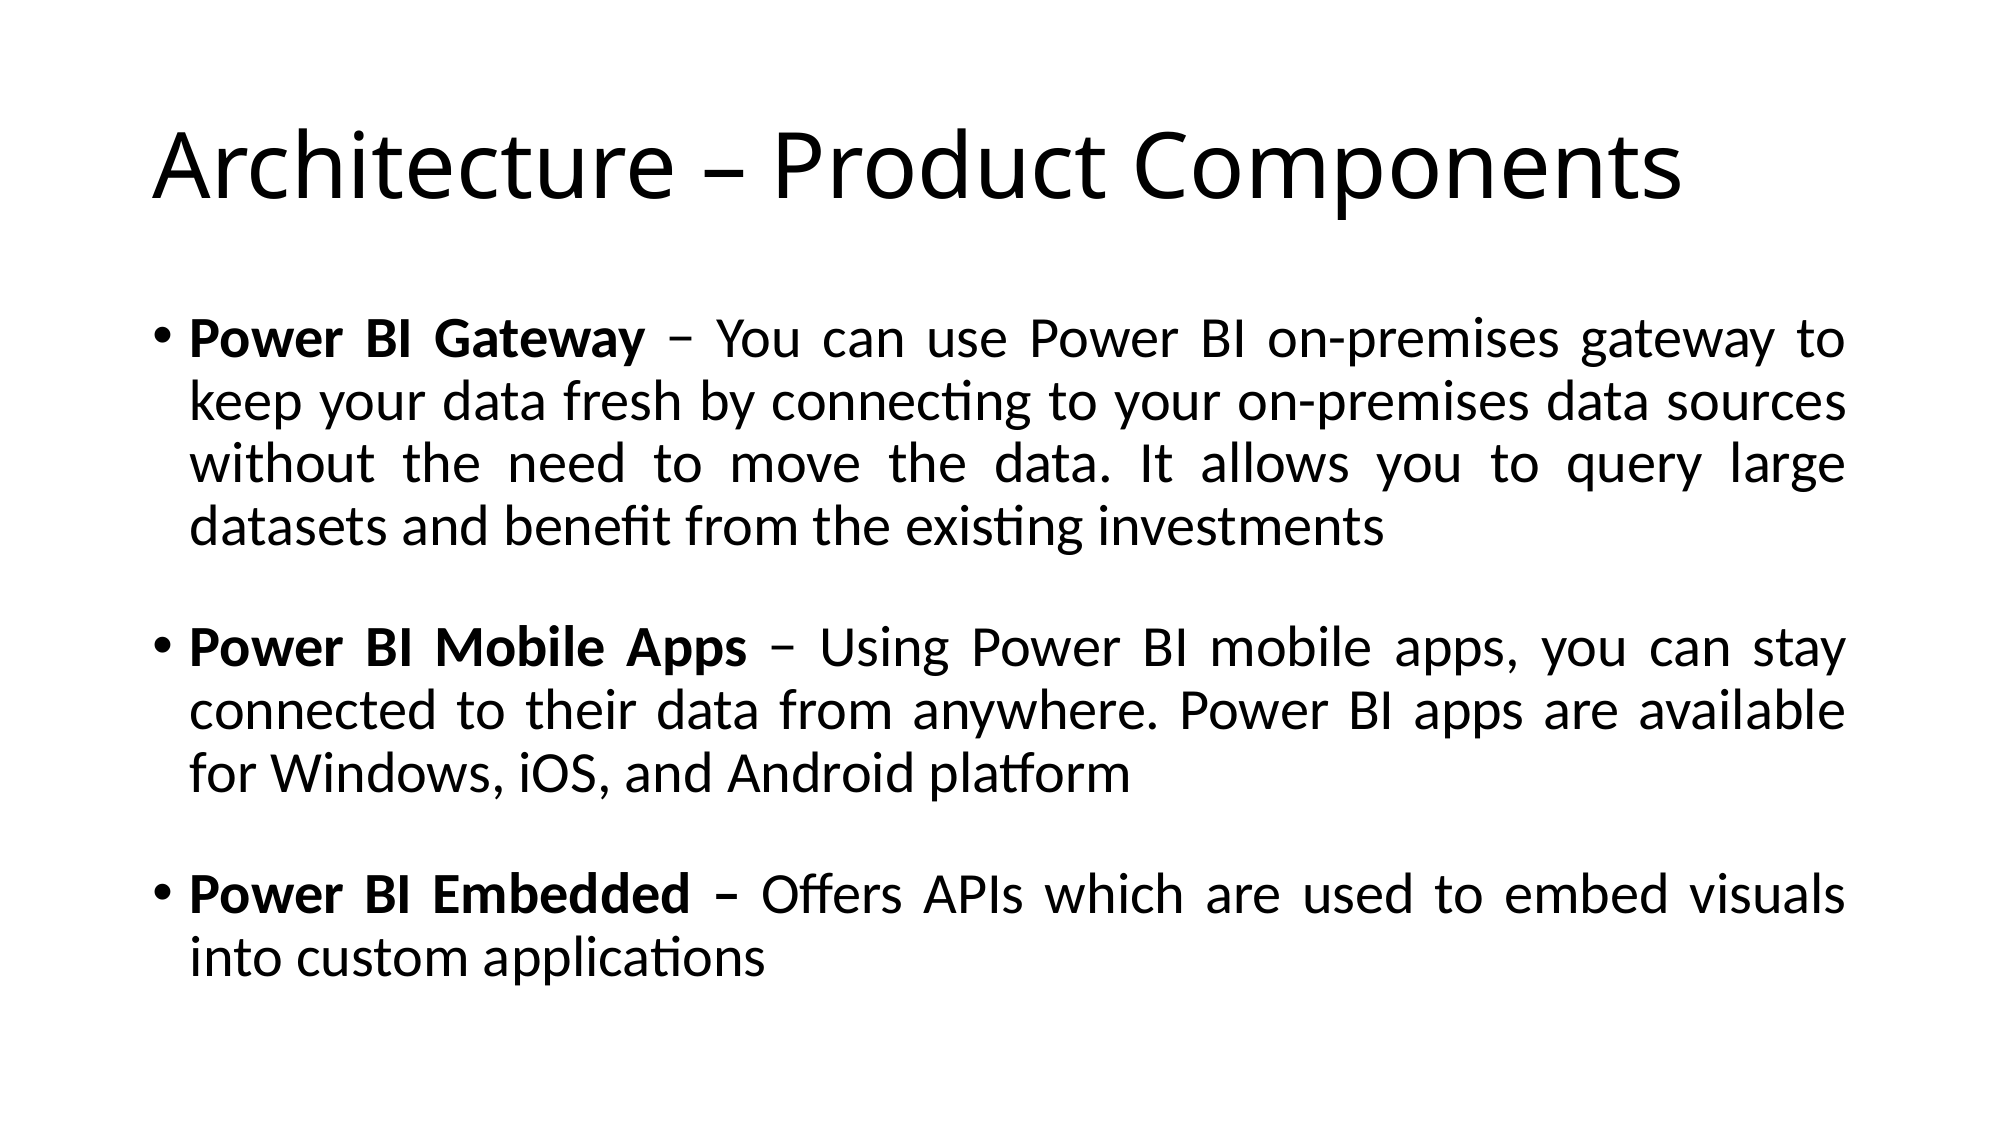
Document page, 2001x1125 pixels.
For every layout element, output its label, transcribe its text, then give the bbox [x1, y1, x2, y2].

list Power BI Gateway − You can use Power BI on-premises gateway to keep your data fresh by connecting to your on-premises data sources without the need to move the data. It allows you to query large datasets and benefit from the existing investments Power BI Mobile Apps − Using Power BI mobile apps, you can stay connected to their data from anywhere. Power BI apps are available for Windows, iOS, and Android platform Power BI Embedded – Offers APIs which are used to embed visuals into custom applications [137, 299, 1863, 1014]
title Architecture – Product Components [137, 59, 1863, 278]
